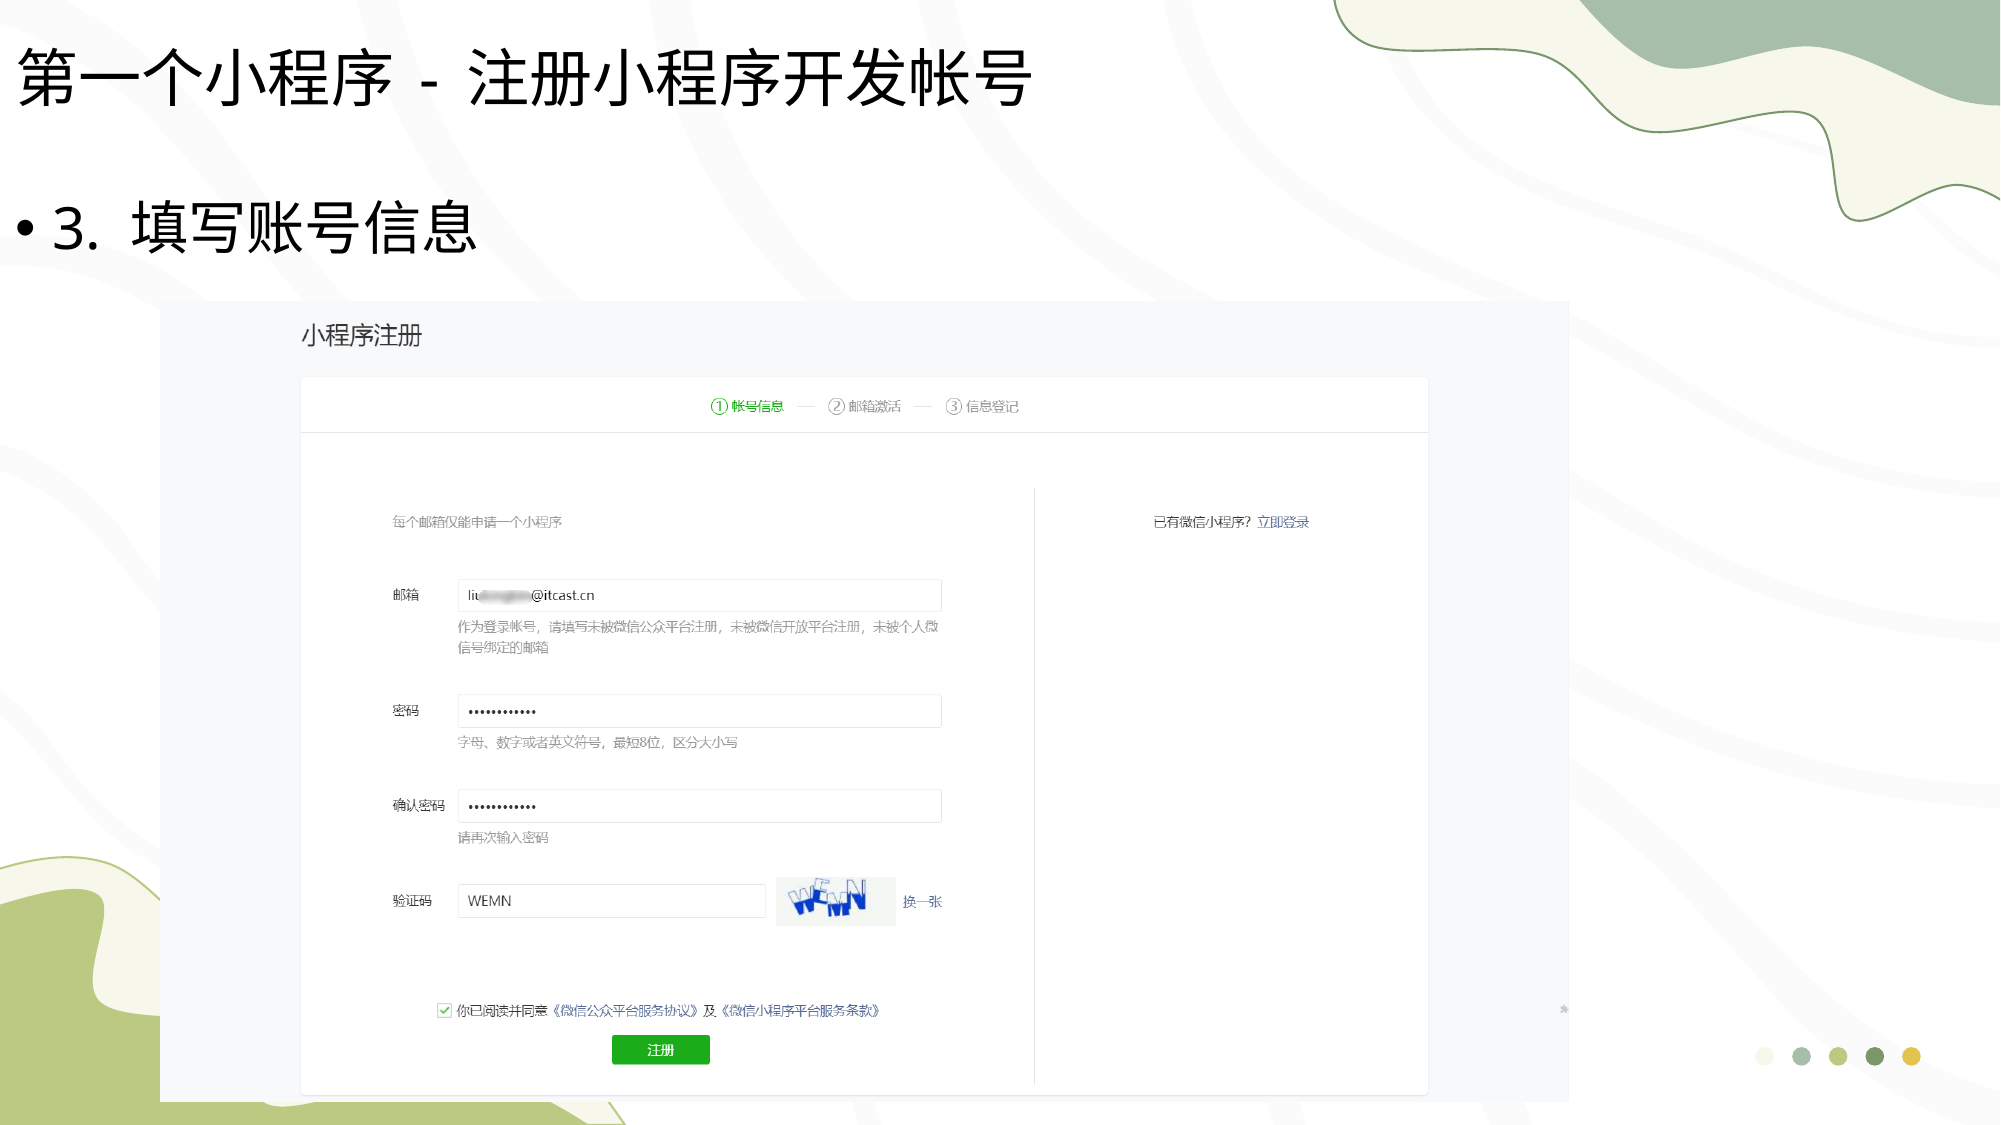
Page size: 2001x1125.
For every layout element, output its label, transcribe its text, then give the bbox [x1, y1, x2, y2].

title 第一个小程序 - 注册小程序开发帐号 [0, 38, 1439, 124]
list 3. 填写账号信息 [0, 192, 1616, 278]
picture [160, 301, 1569, 1102]
